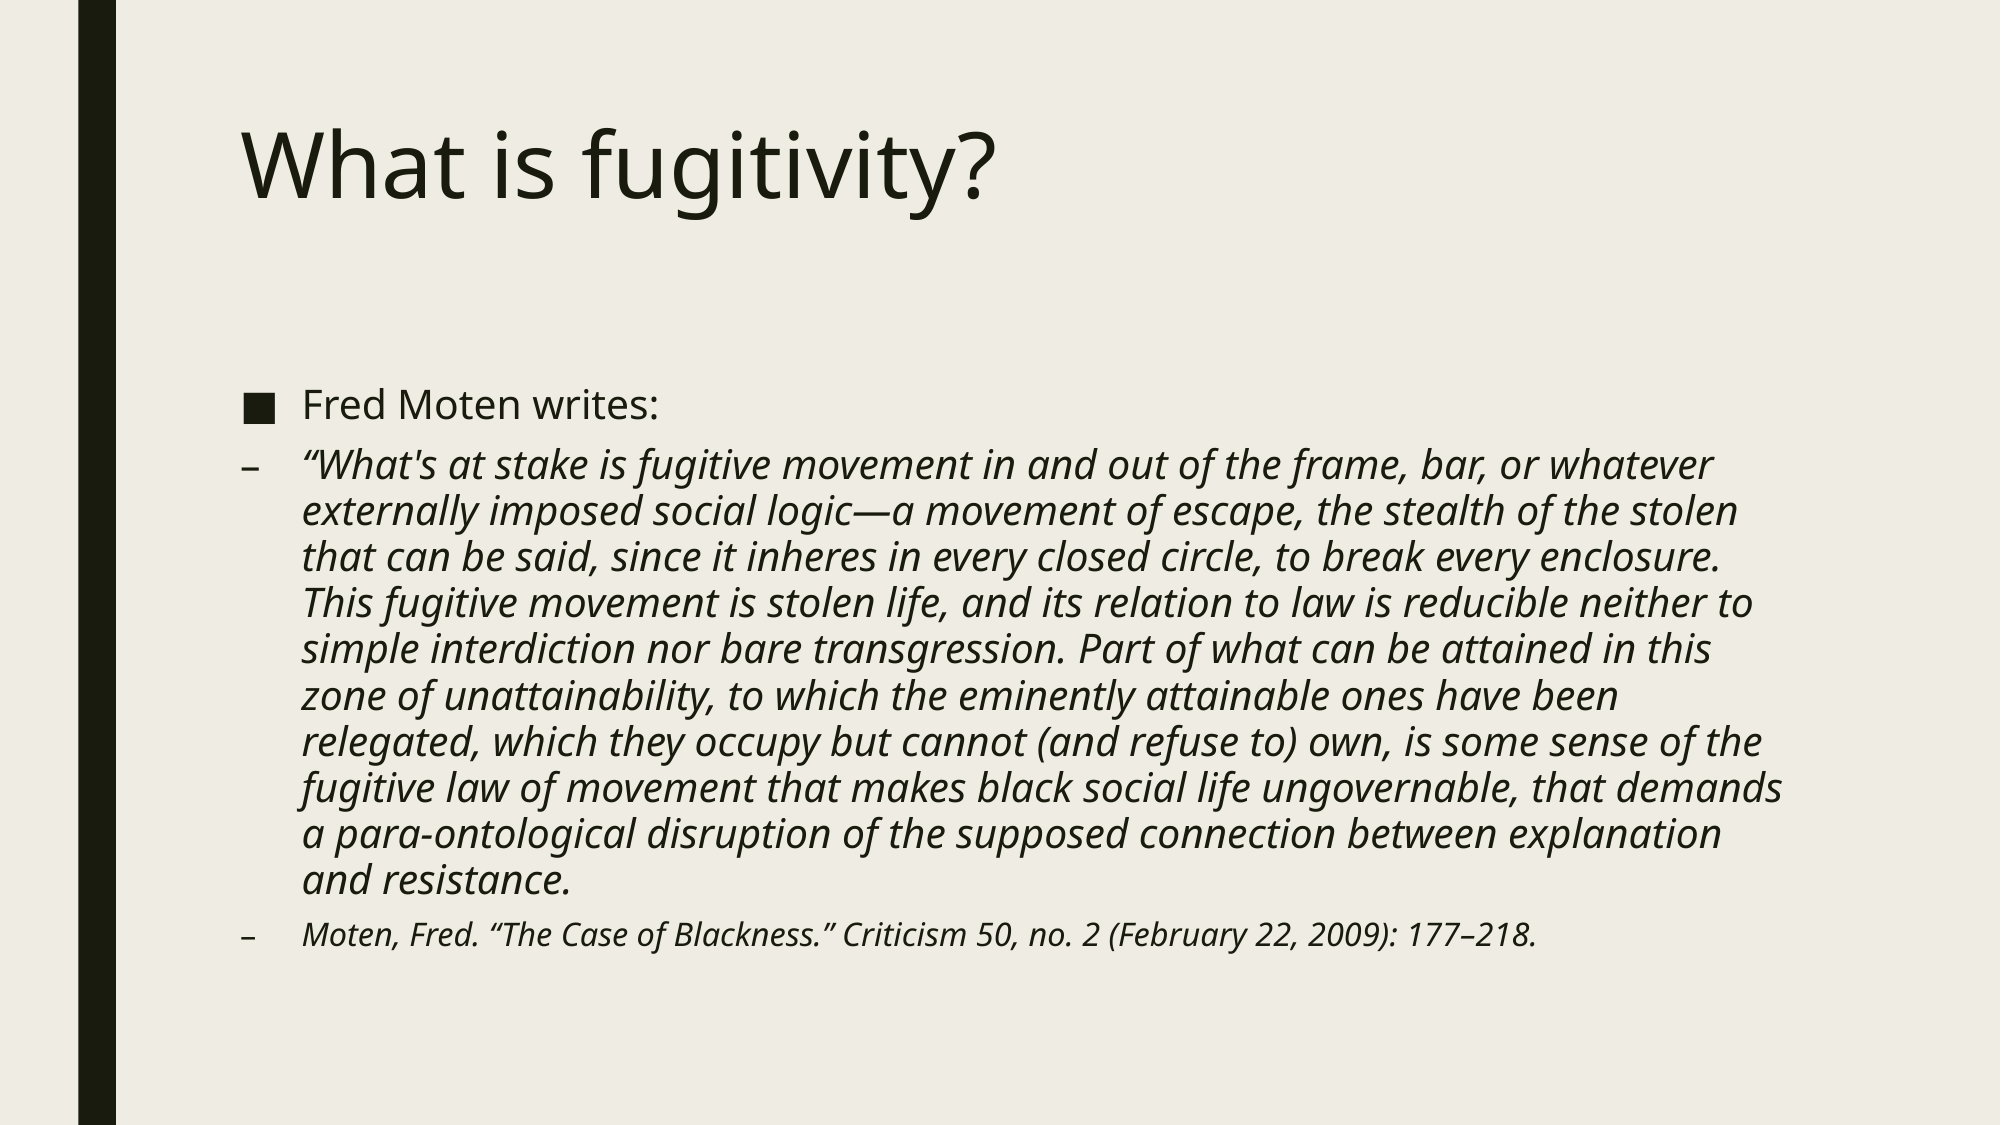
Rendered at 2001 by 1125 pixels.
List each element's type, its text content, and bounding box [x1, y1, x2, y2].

title What is fugitivity? [225, 112, 1800, 357]
list Fred Moten writes: “What's at stake is fugitive movement in and out of the frame, bar, or whatever externally imposed social logic—a movement of escape, the stealth of the stolen that can be said, since it inheres in every closed circle, to break every enclosure. This fugitive movement is stolen life, and its relation to law is reducible neither to simple interdiction nor bare transgression. Part of what can be attained in this zone of unattainability, to which the eminently attainable ones have been relegated, which they occupy but cannot (and refuse to) own, is some sense of the fugitive law of movement that makes black social life ungovernable, that demands a para-ontological disruption of the supposed connection between explanation and resistance. Moten, Fred. “The Case of Blackness.” Criticism 50, no. 2 (February 22, 2009): 177–218. [225, 375, 1800, 963]
